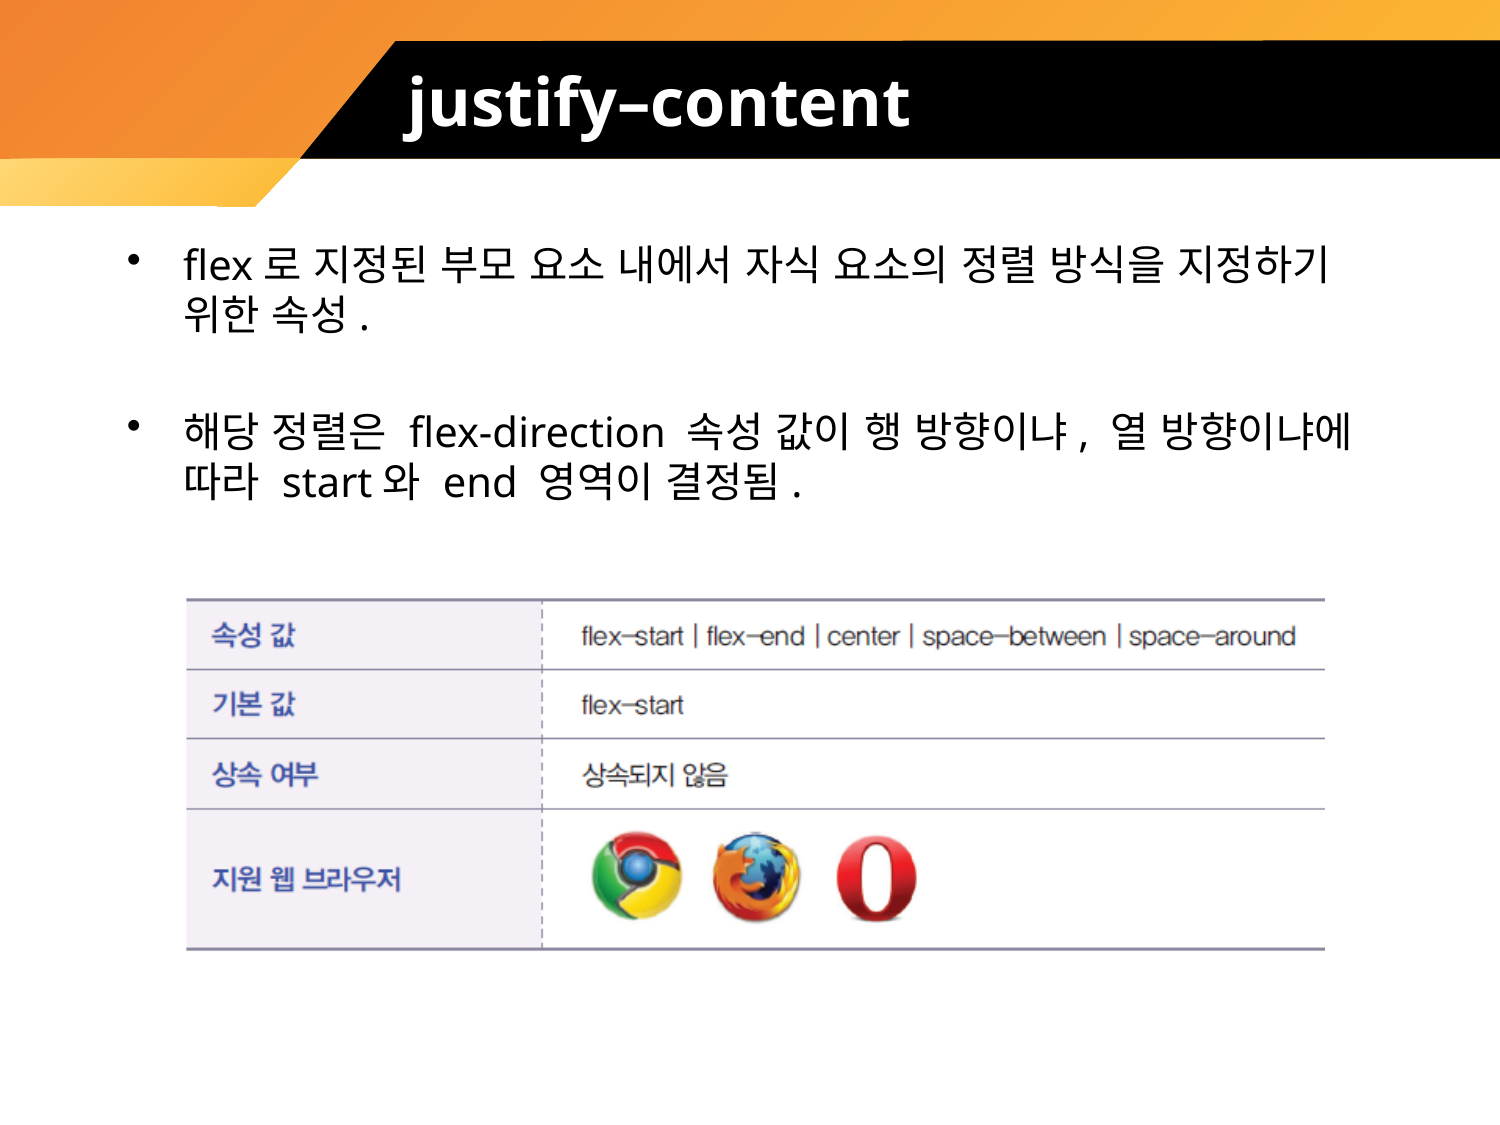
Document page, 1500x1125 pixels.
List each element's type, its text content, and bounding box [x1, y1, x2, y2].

title justify–content [374, 36, 1481, 163]
picture [170, 585, 1325, 962]
text_box flex로 지정된 부모 요소 내에서 자식 요소의 정렬 방식을 지정하기 위한 속성. 해당 정렬은 flex-direction 속성 값이 행 방향이냐, 열 방향이냐에 따라 start와 end 영역이 결정됨. [112, 231, 1424, 528]
